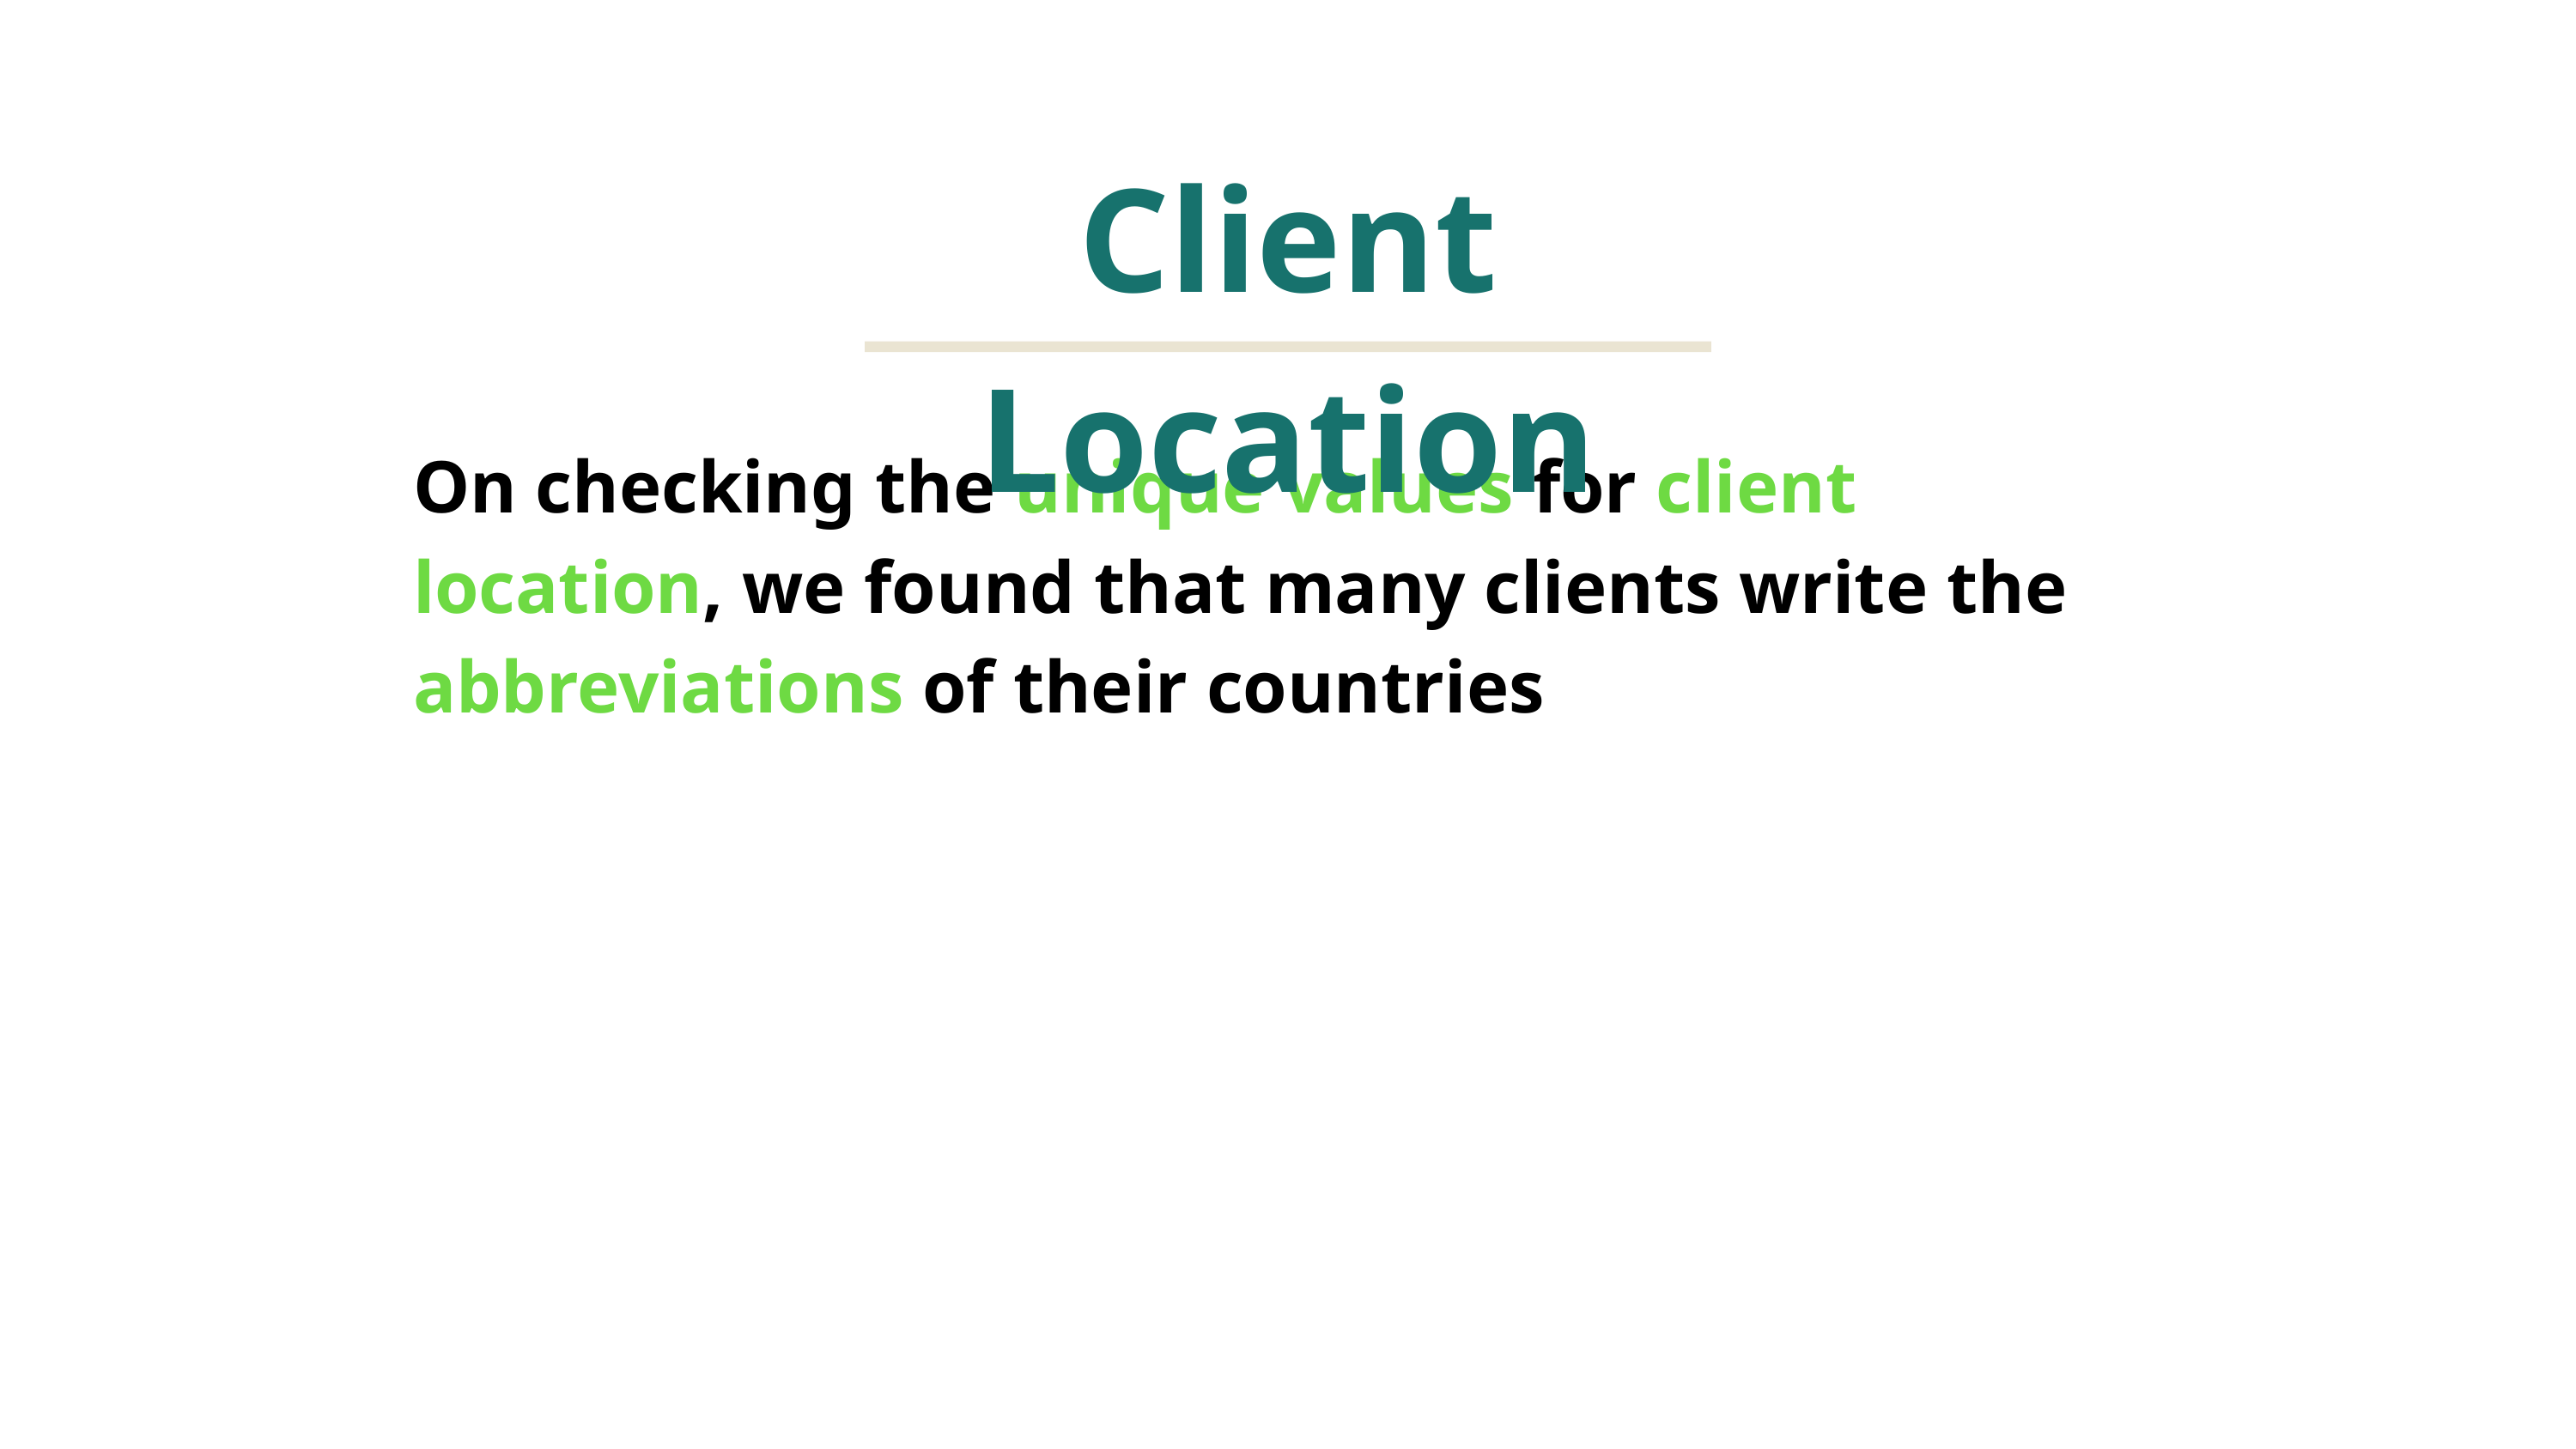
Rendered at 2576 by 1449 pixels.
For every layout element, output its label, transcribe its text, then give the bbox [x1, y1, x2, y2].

text_box On checking the unique values for client location, we found that many clients write the abbreviations of their countries [412, 427, 2160, 728]
text_box Client Location [759, 120, 1816, 522]
